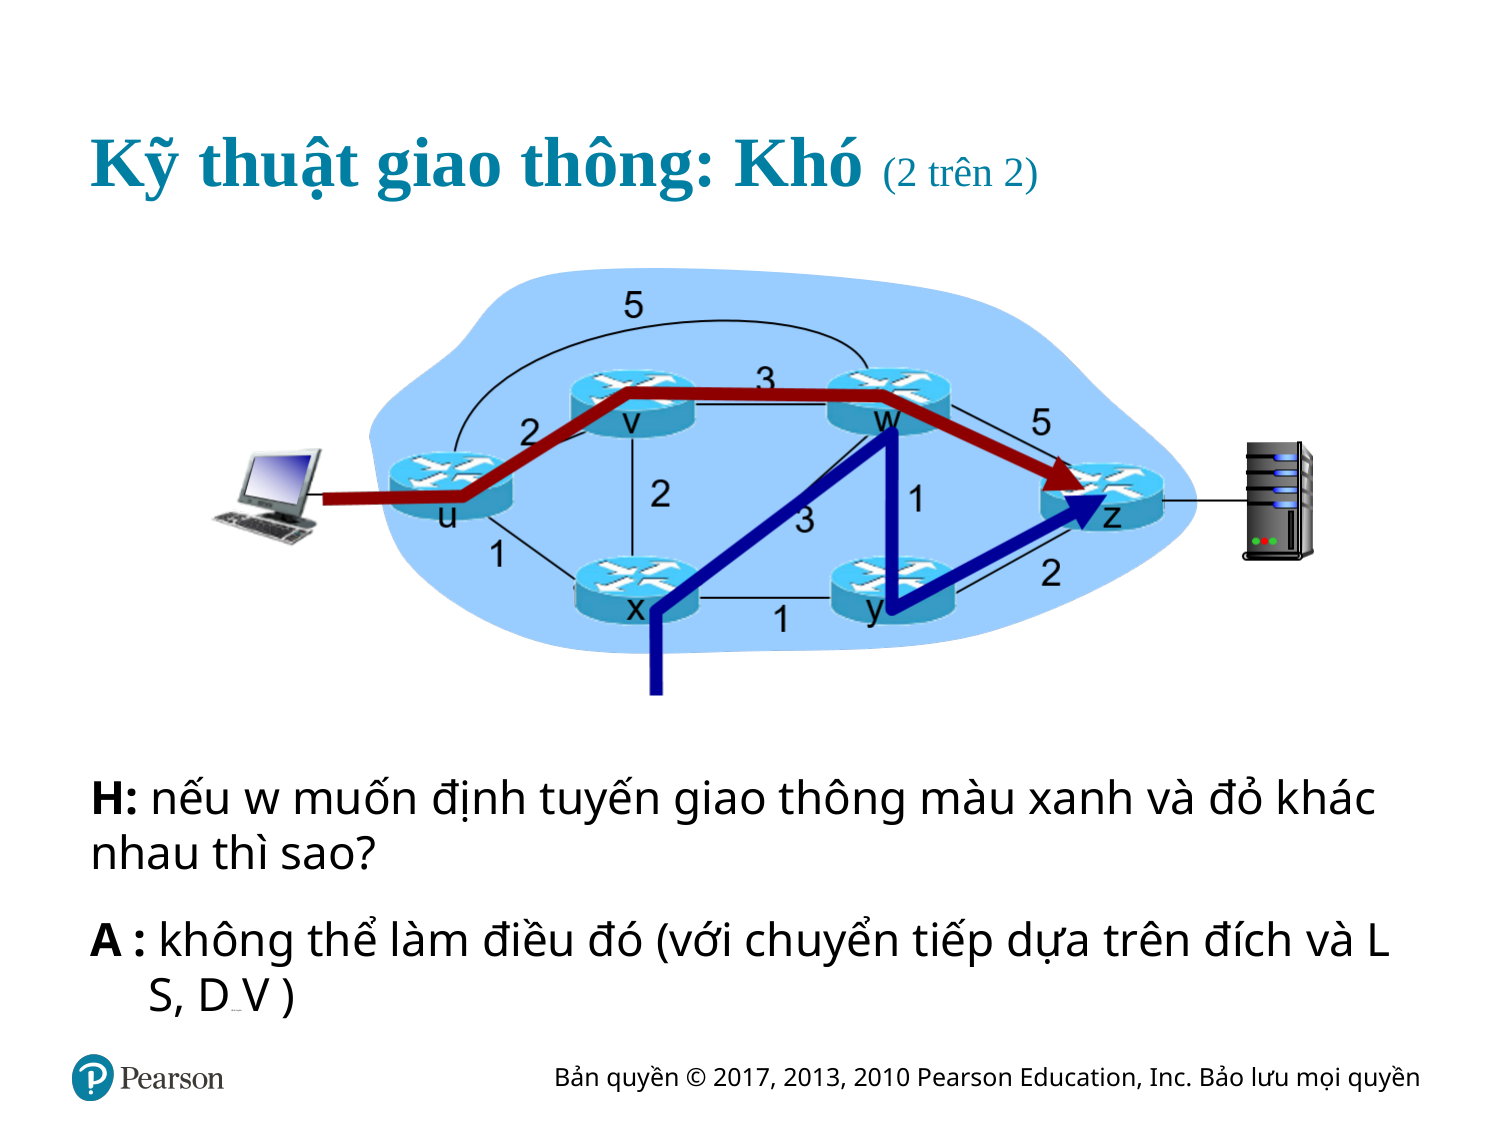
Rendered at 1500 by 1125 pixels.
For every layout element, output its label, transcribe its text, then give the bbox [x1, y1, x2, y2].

picture [185, 268, 1315, 696]
title Kỹ thuật giao thông: Khó (2 trên 2) [75, 0, 1425, 216]
list H: nếu w muốn định tuyến giao thông màu xanh và đỏ khác nhau thì sao? A : không thể làm điều đó (với chuyển tiếp dựa trên đích và L S, D định tuyến V ) [75, 754, 1425, 1125]
